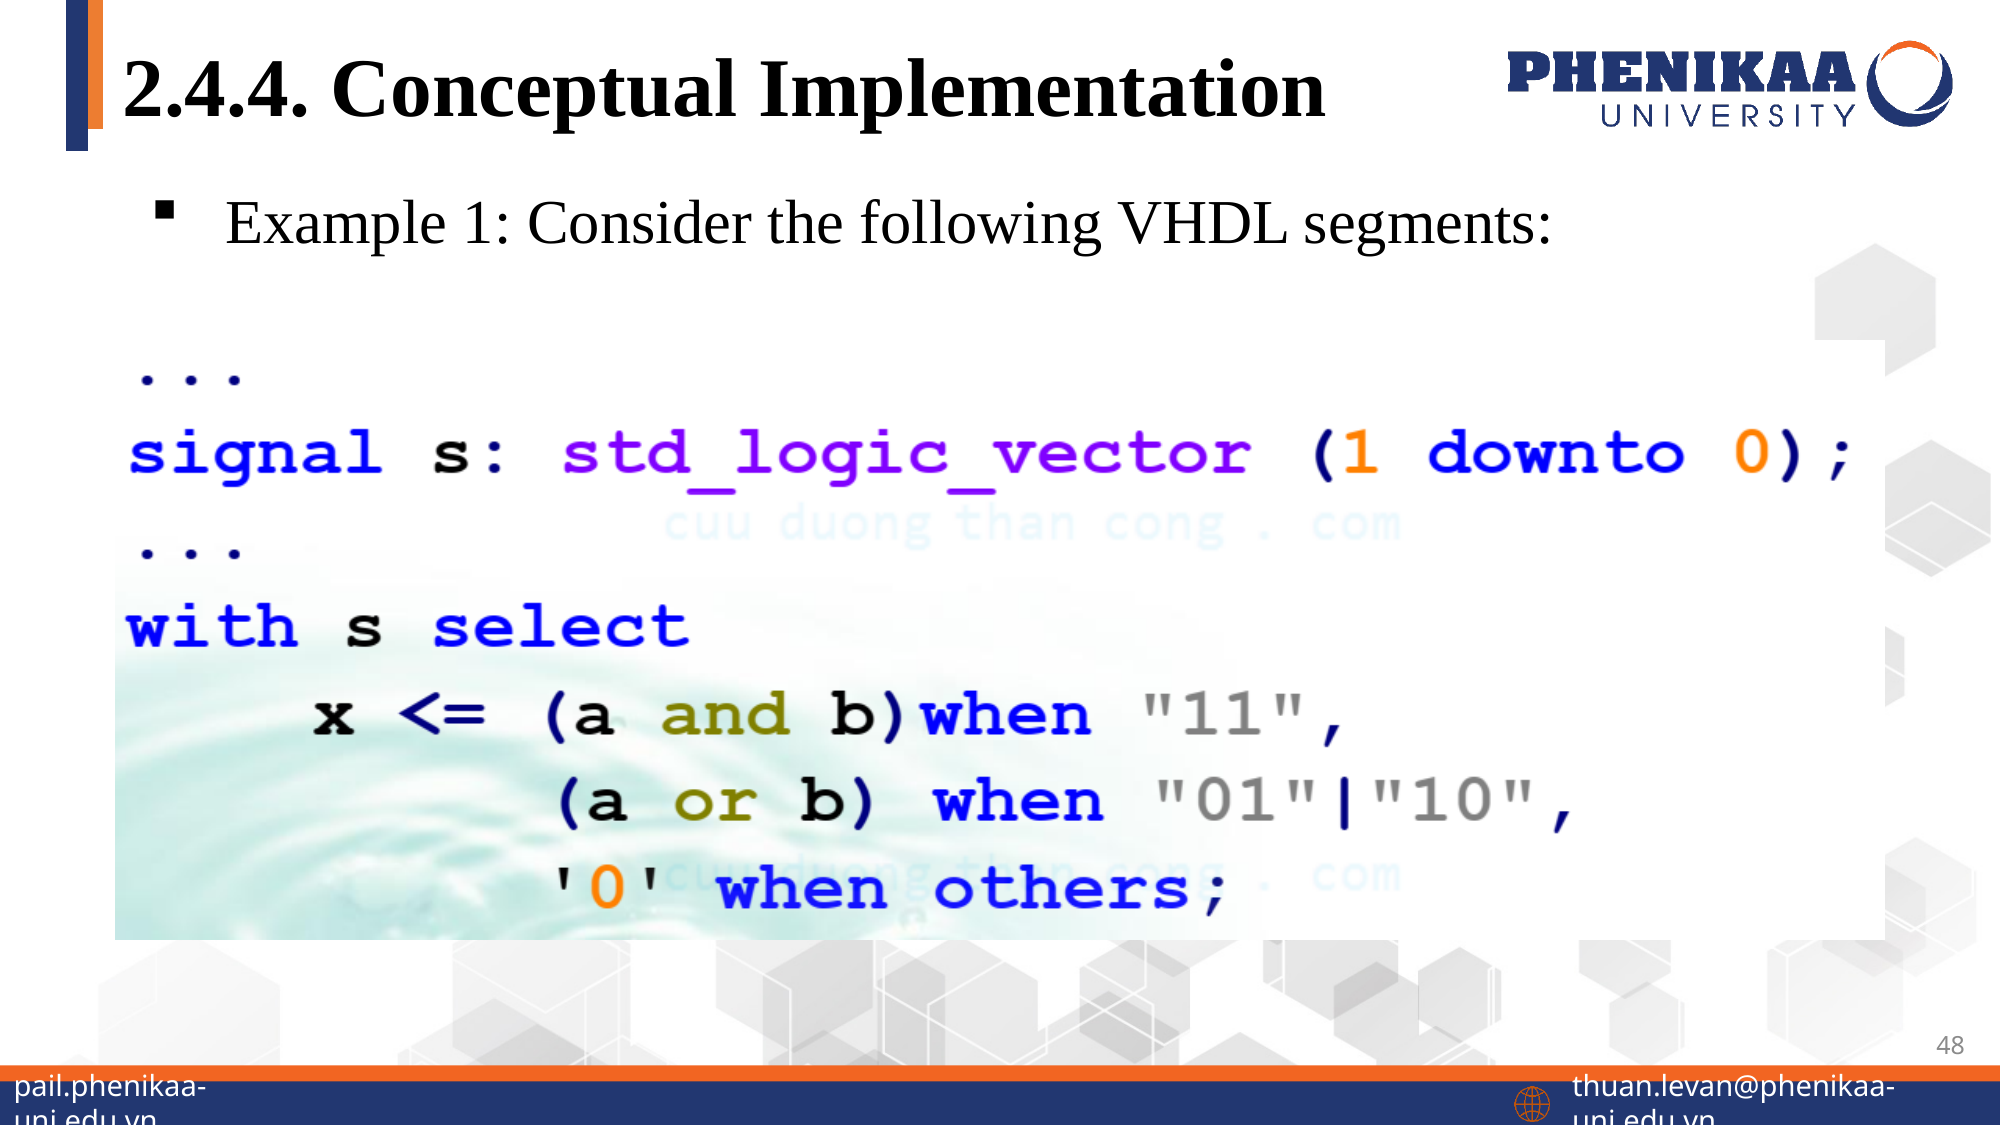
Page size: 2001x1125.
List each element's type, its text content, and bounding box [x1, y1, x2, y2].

title 2.4.4. Conceptual Implementation [107, 37, 1948, 128]
picture [0, 0, 2000, 1065]
text_box Example 1: Consider the following VHDL segments: [135, 173, 1933, 263]
slide_number 48 [1529, 1016, 1980, 1077]
